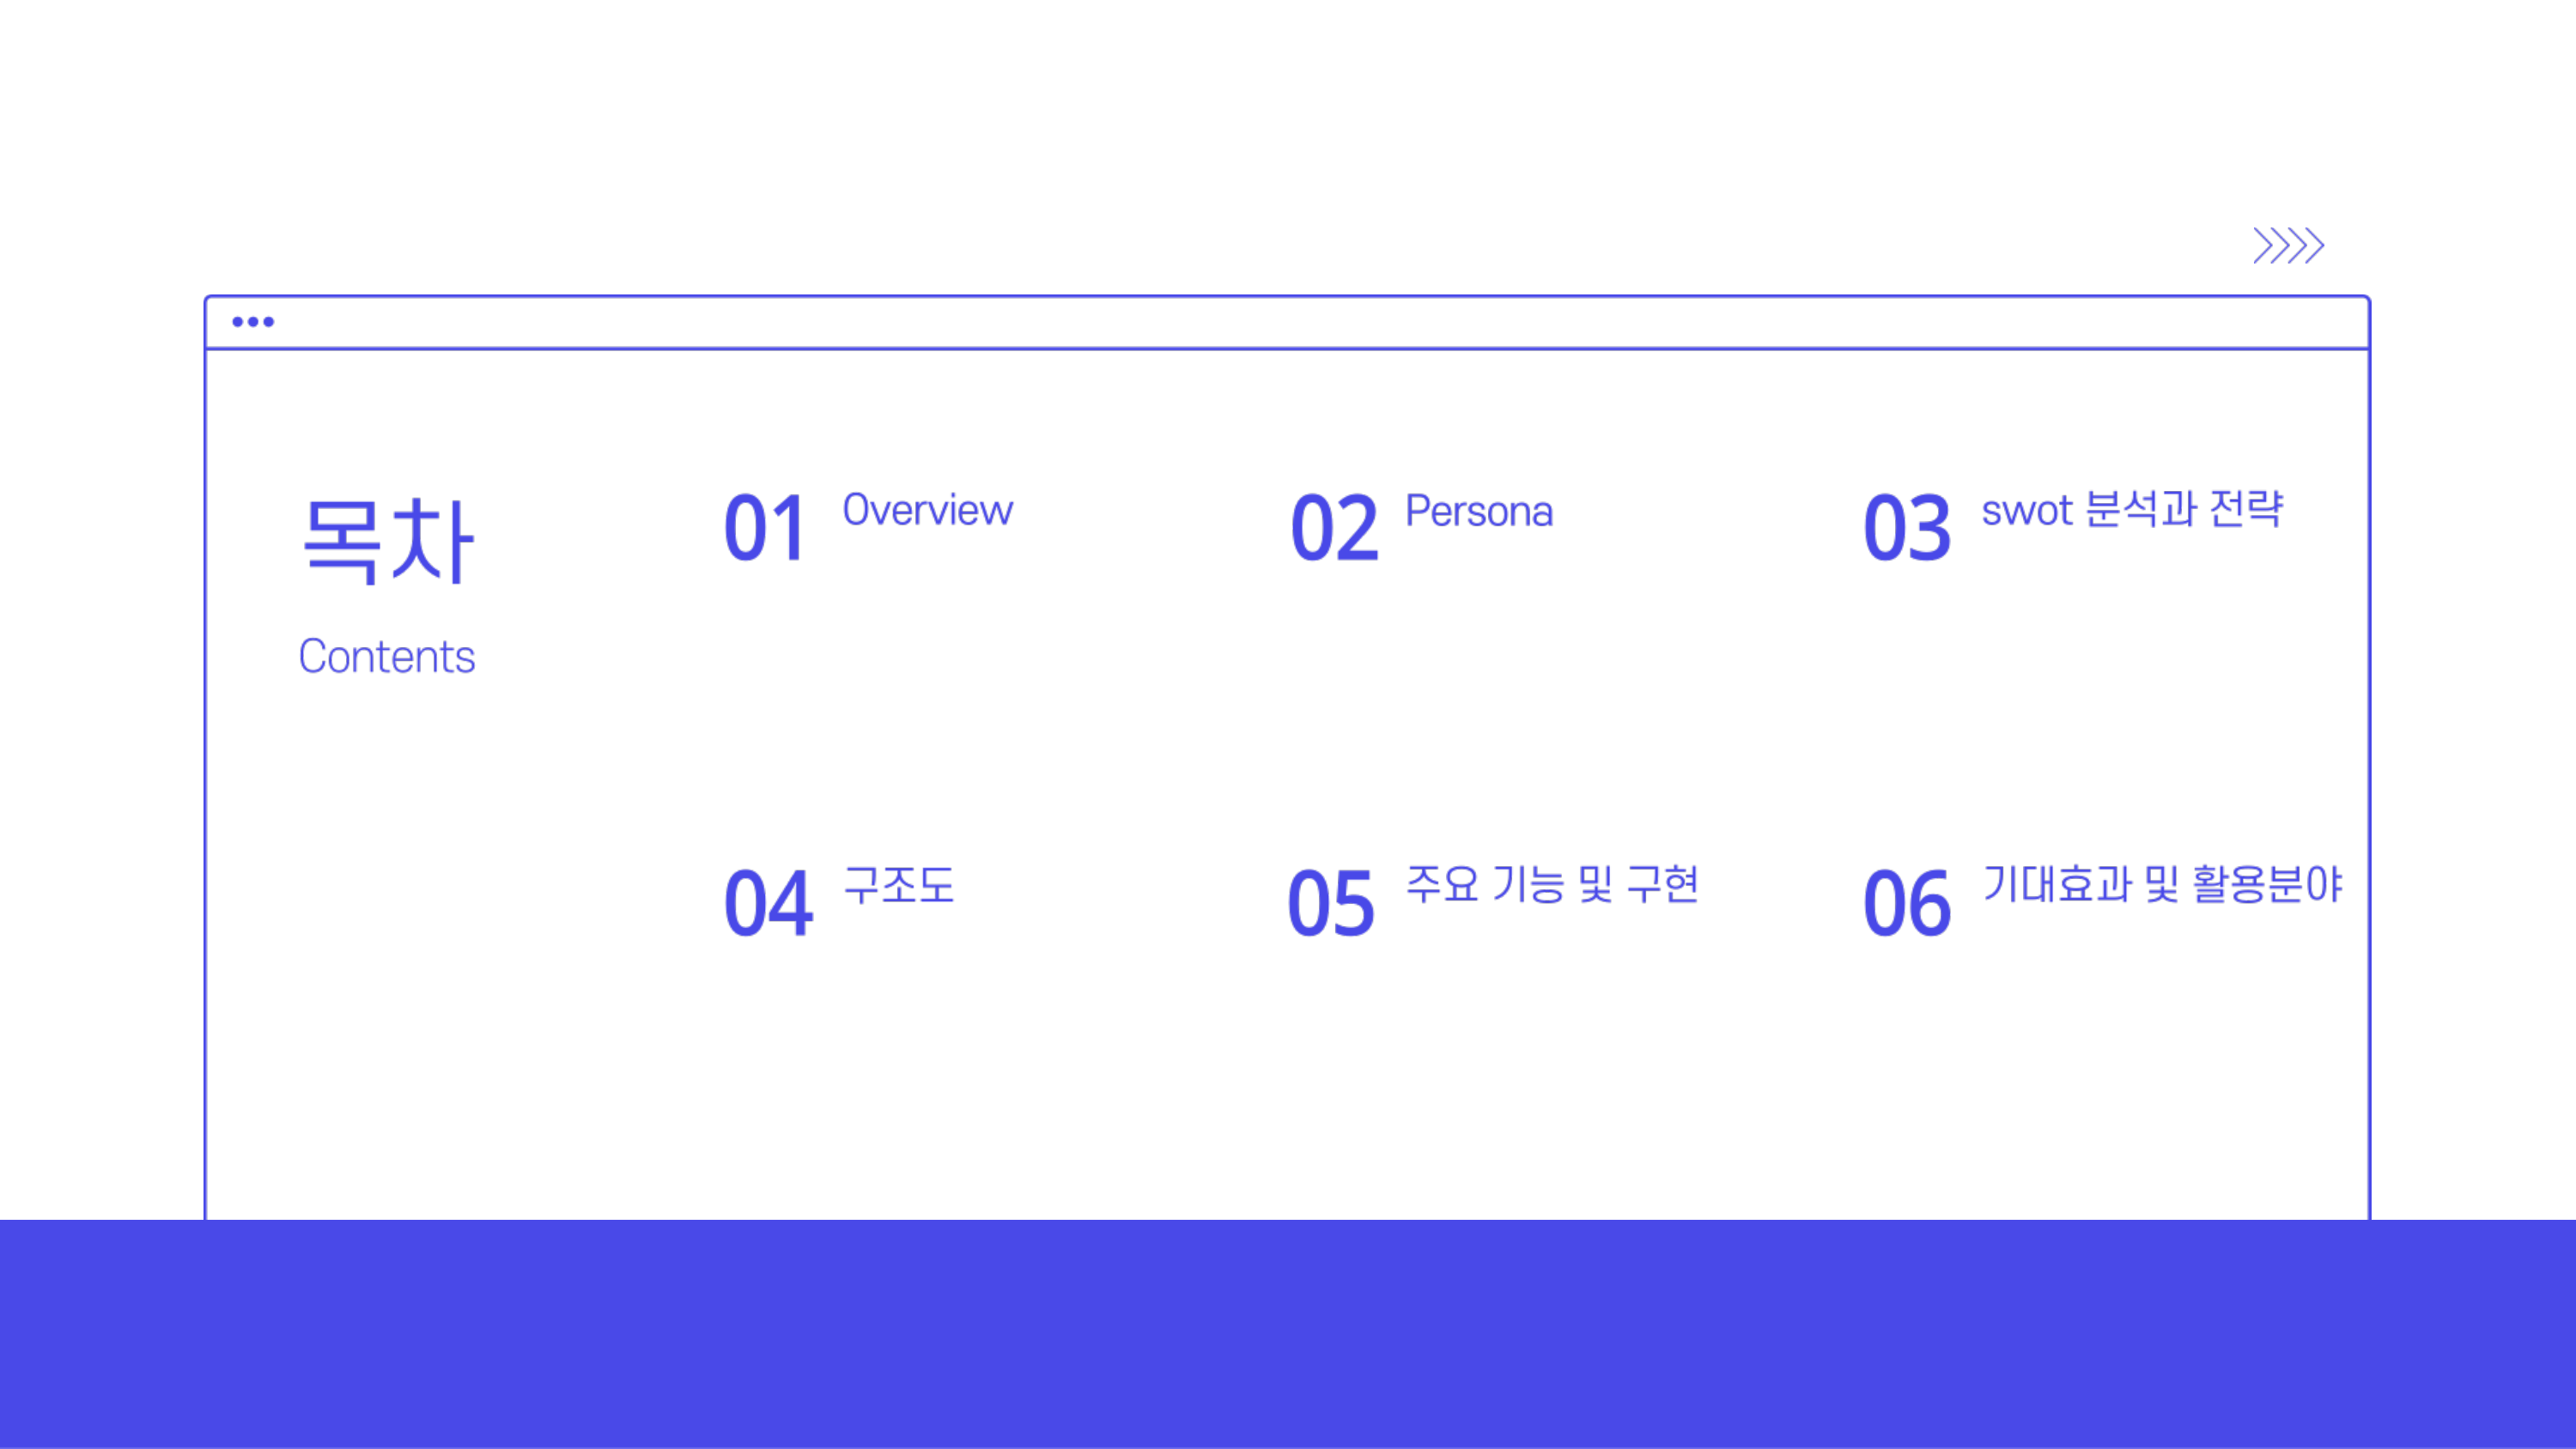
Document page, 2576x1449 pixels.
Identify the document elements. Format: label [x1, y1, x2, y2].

picture [586, 776, 999, 1052]
text_box [204, 294, 2372, 1220]
text_box [2254, 227, 2325, 264]
picture [1222, 401, 1595, 677]
picture [1725, 401, 2320, 677]
picture [264, 431, 575, 724]
picture [586, 401, 1051, 677]
picture [1149, 776, 2385, 1052]
text_box [0, 1220, 2576, 1449]
